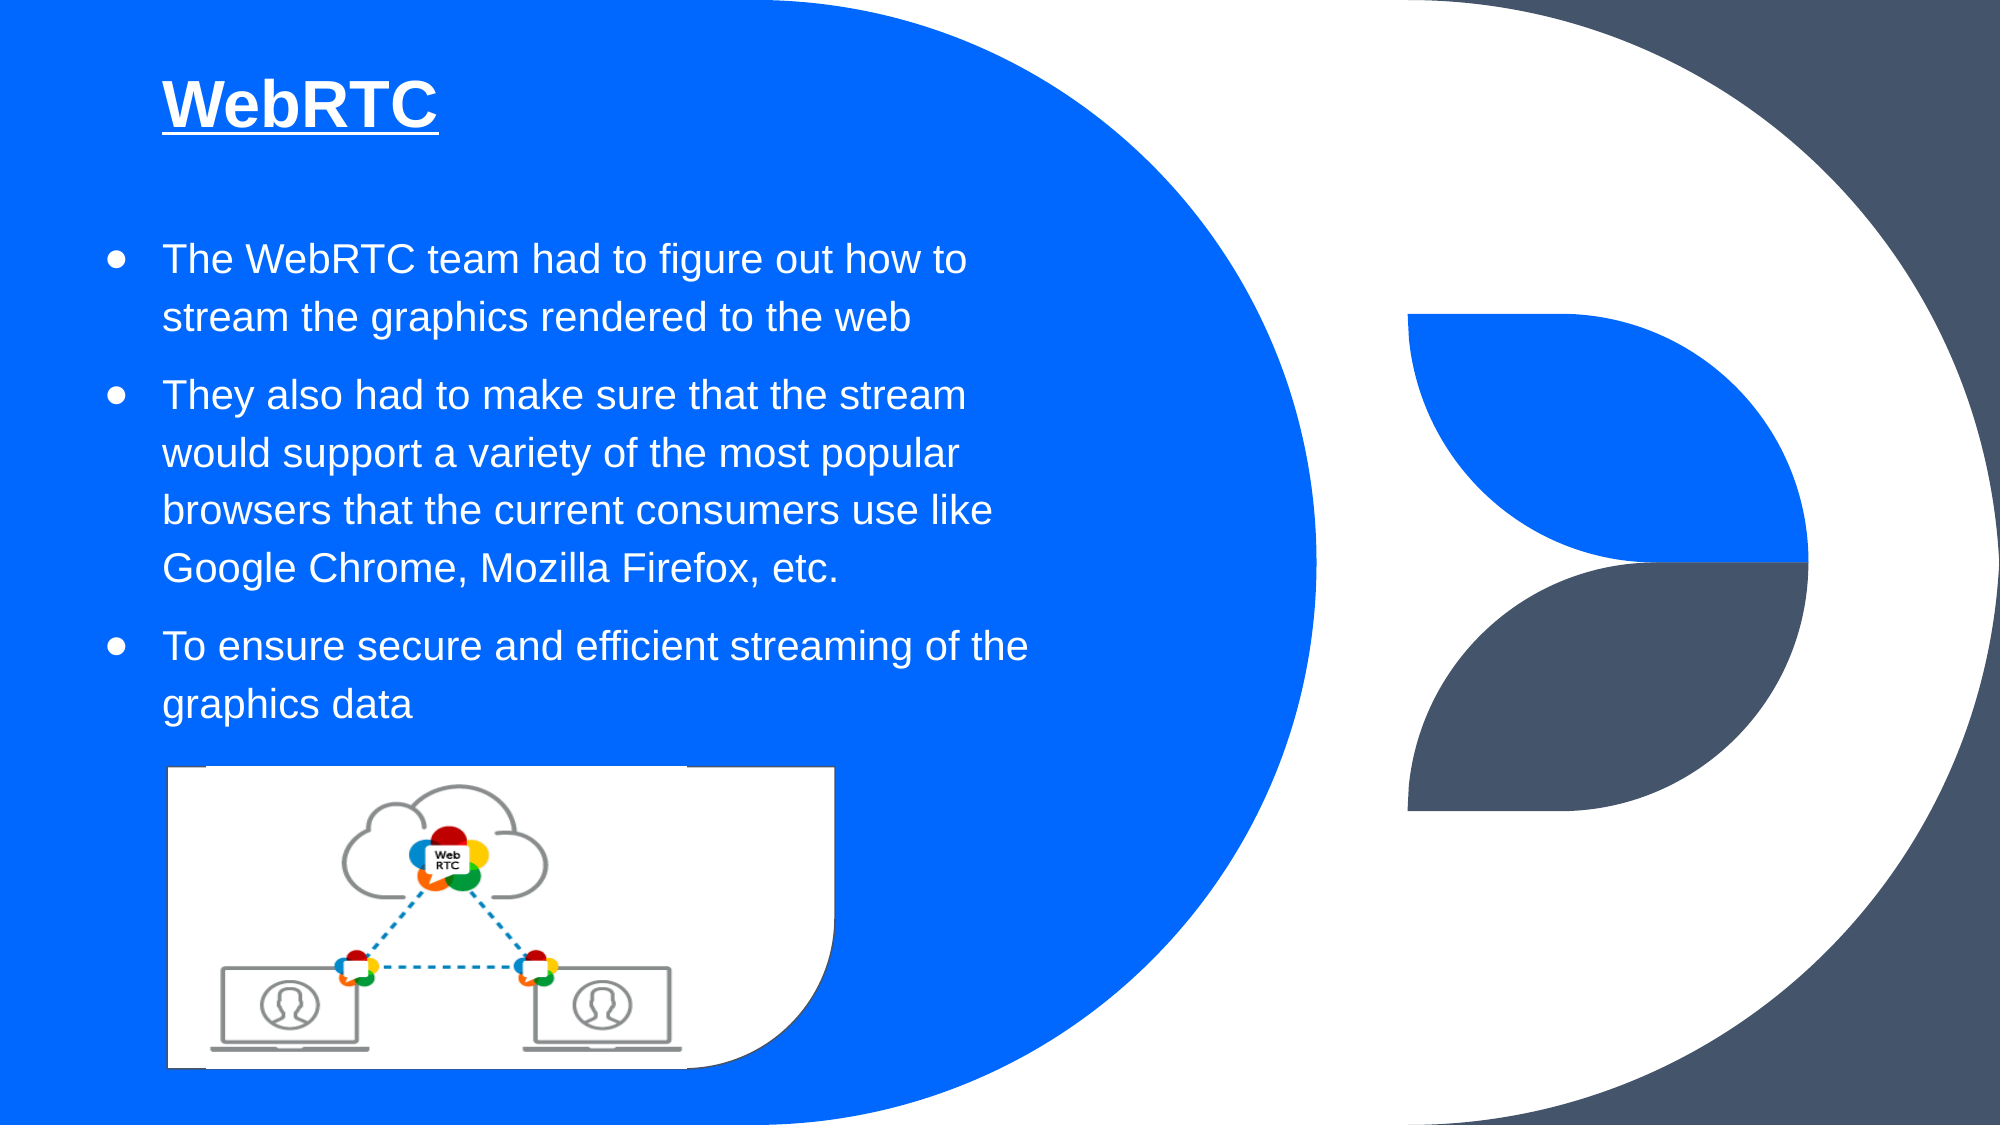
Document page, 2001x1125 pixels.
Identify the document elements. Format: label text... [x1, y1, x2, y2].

text_box [689, 766, 836, 1069]
text_box [167, 766, 204, 1069]
picture [206, 766, 688, 1070]
text_box WebRTC The WebRTC team had to figure out how to stream the graphics rendered to the web They also had to make sure that the stream would support a variety of the most popular browsers that the current consumers use like Google Chrome, Mozilla Firefox, etc. To ensure secure and efficient streaming of the graphics data [72, 62, 1088, 1080]
